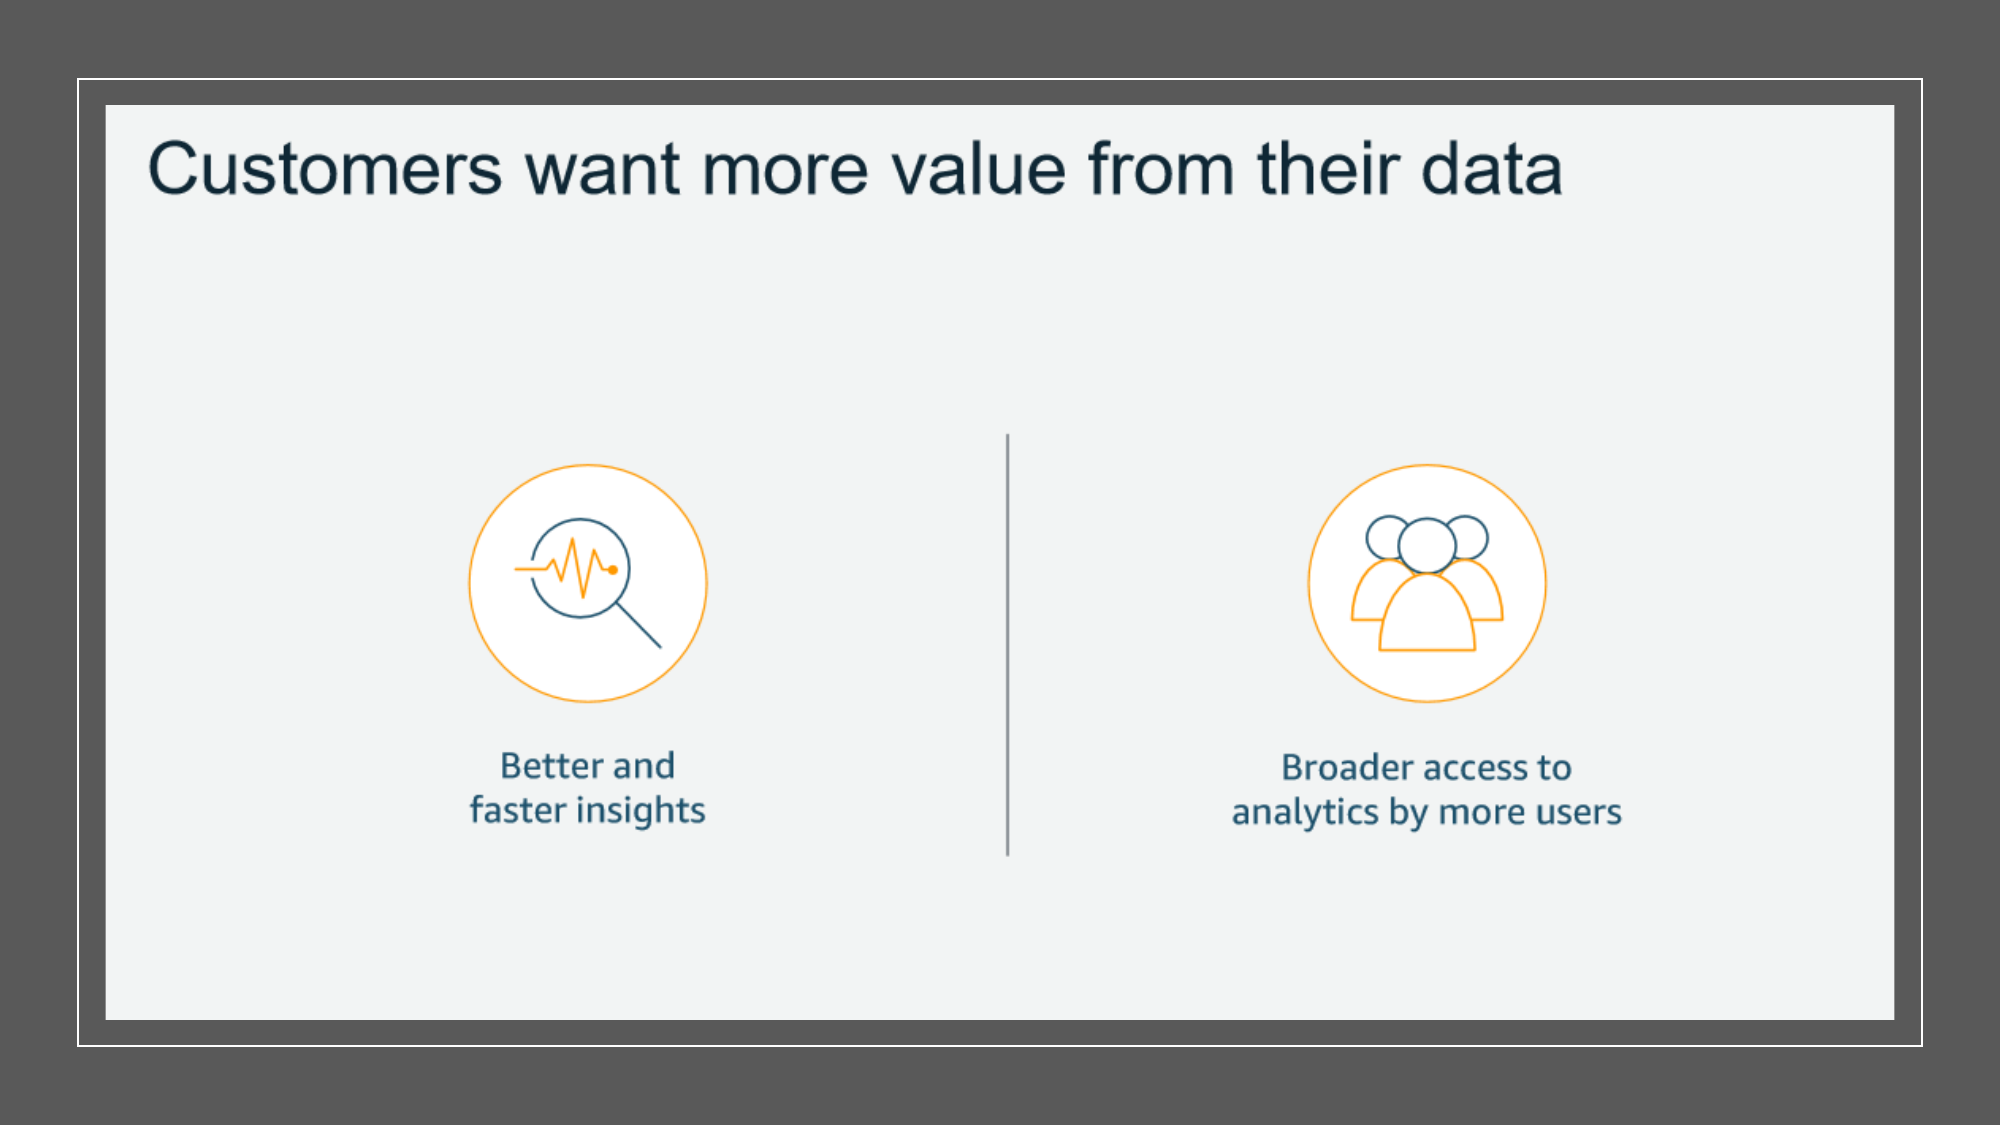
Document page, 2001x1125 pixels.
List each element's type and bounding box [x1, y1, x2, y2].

picture [105, 105, 1895, 1020]
text_box [77, 78, 1923, 1047]
text_box [0, 0, 2000, 1125]
